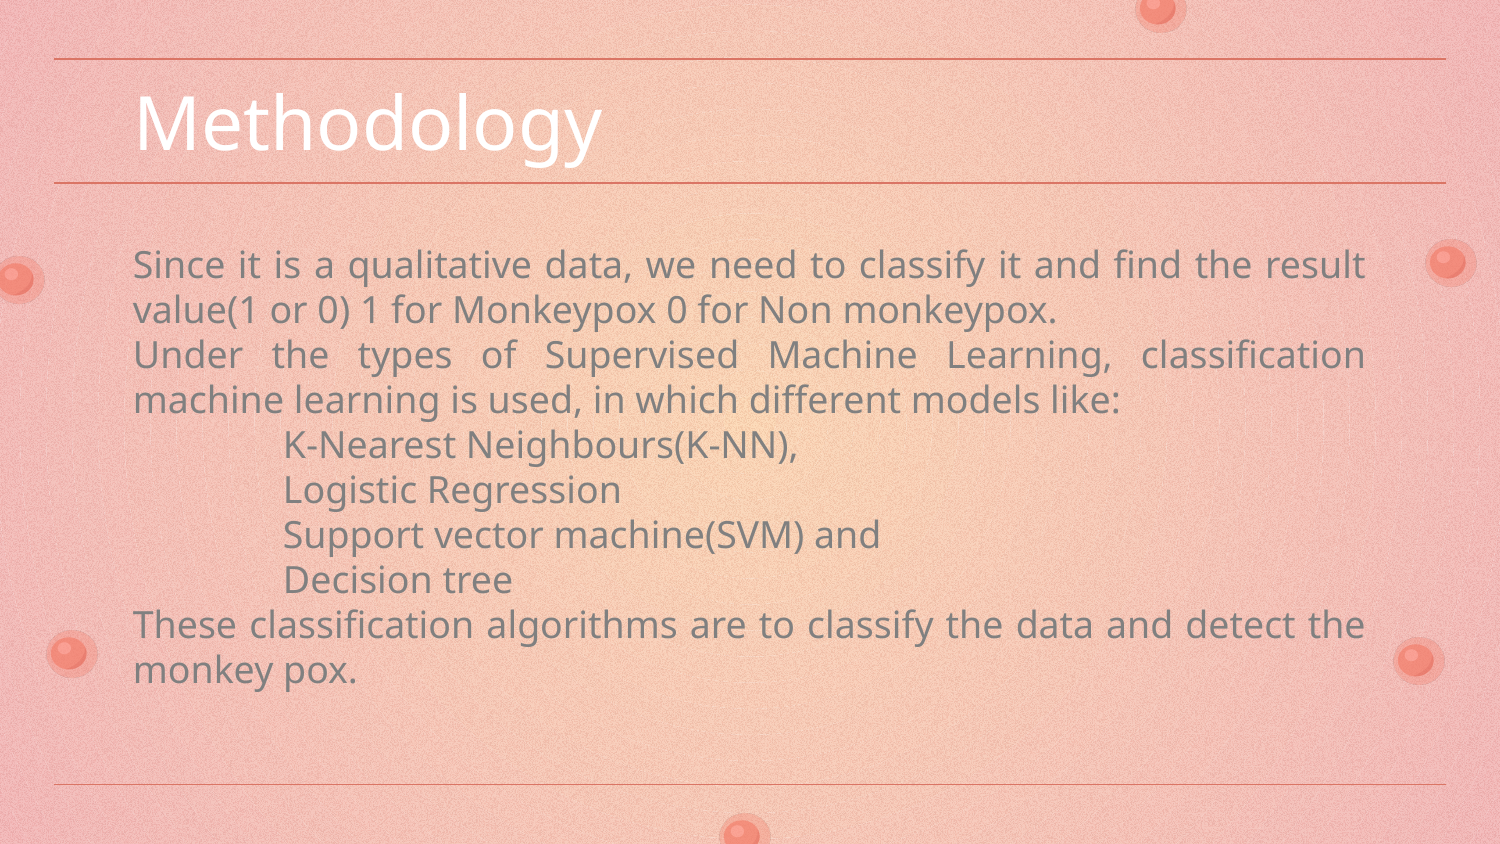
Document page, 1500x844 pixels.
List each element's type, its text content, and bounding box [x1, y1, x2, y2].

text_box Since it is a qualitative data, we need to classify it and find the result value(1 or 0) 1 for Monkeypox 0 for Non monkeypox. Under the types of Supervised Machine Learning, classification machine learning is used, in which different models like: K-Nearest Neighbours(K-NN), Logistic Regression Support vector machine(SVM) and Decision tree These classification algorithms are to classify the data and detect the monkey pox. [118, 233, 1382, 699]
title Methodology [118, 88, 1382, 153]
